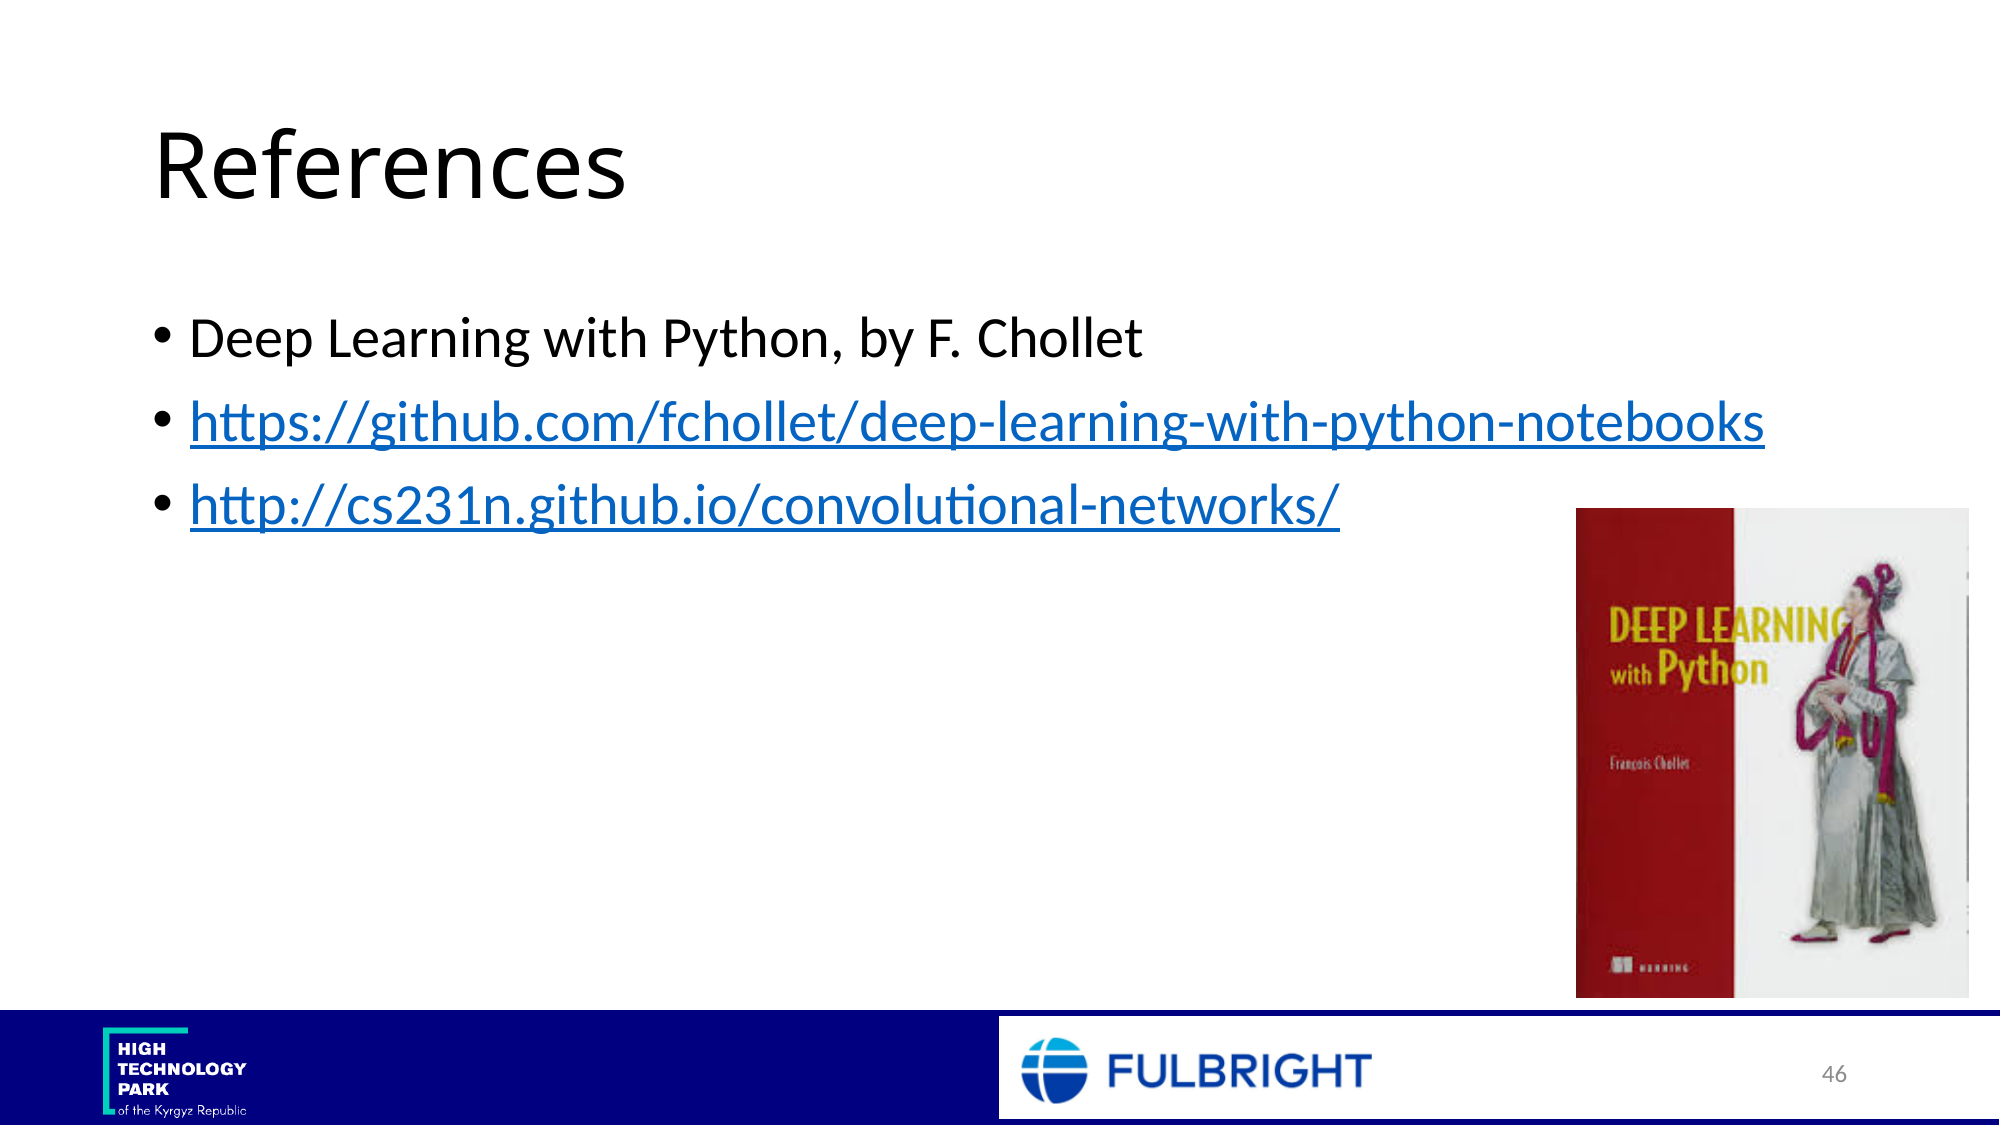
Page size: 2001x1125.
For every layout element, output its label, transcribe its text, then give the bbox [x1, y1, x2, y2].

picture [0, 1016, 1416, 1119]
title References [137, 59, 1863, 278]
list Deep Learning with Python, by F. Chollet https://github.com/fchollet/deep-learning-with-python-notebooks http://cs231n.github.io/convolutional-networks/ [137, 299, 1969, 1014]
picture [1576, 508, 1969, 998]
slide_number 46 [1412, 1042, 1863, 1103]
